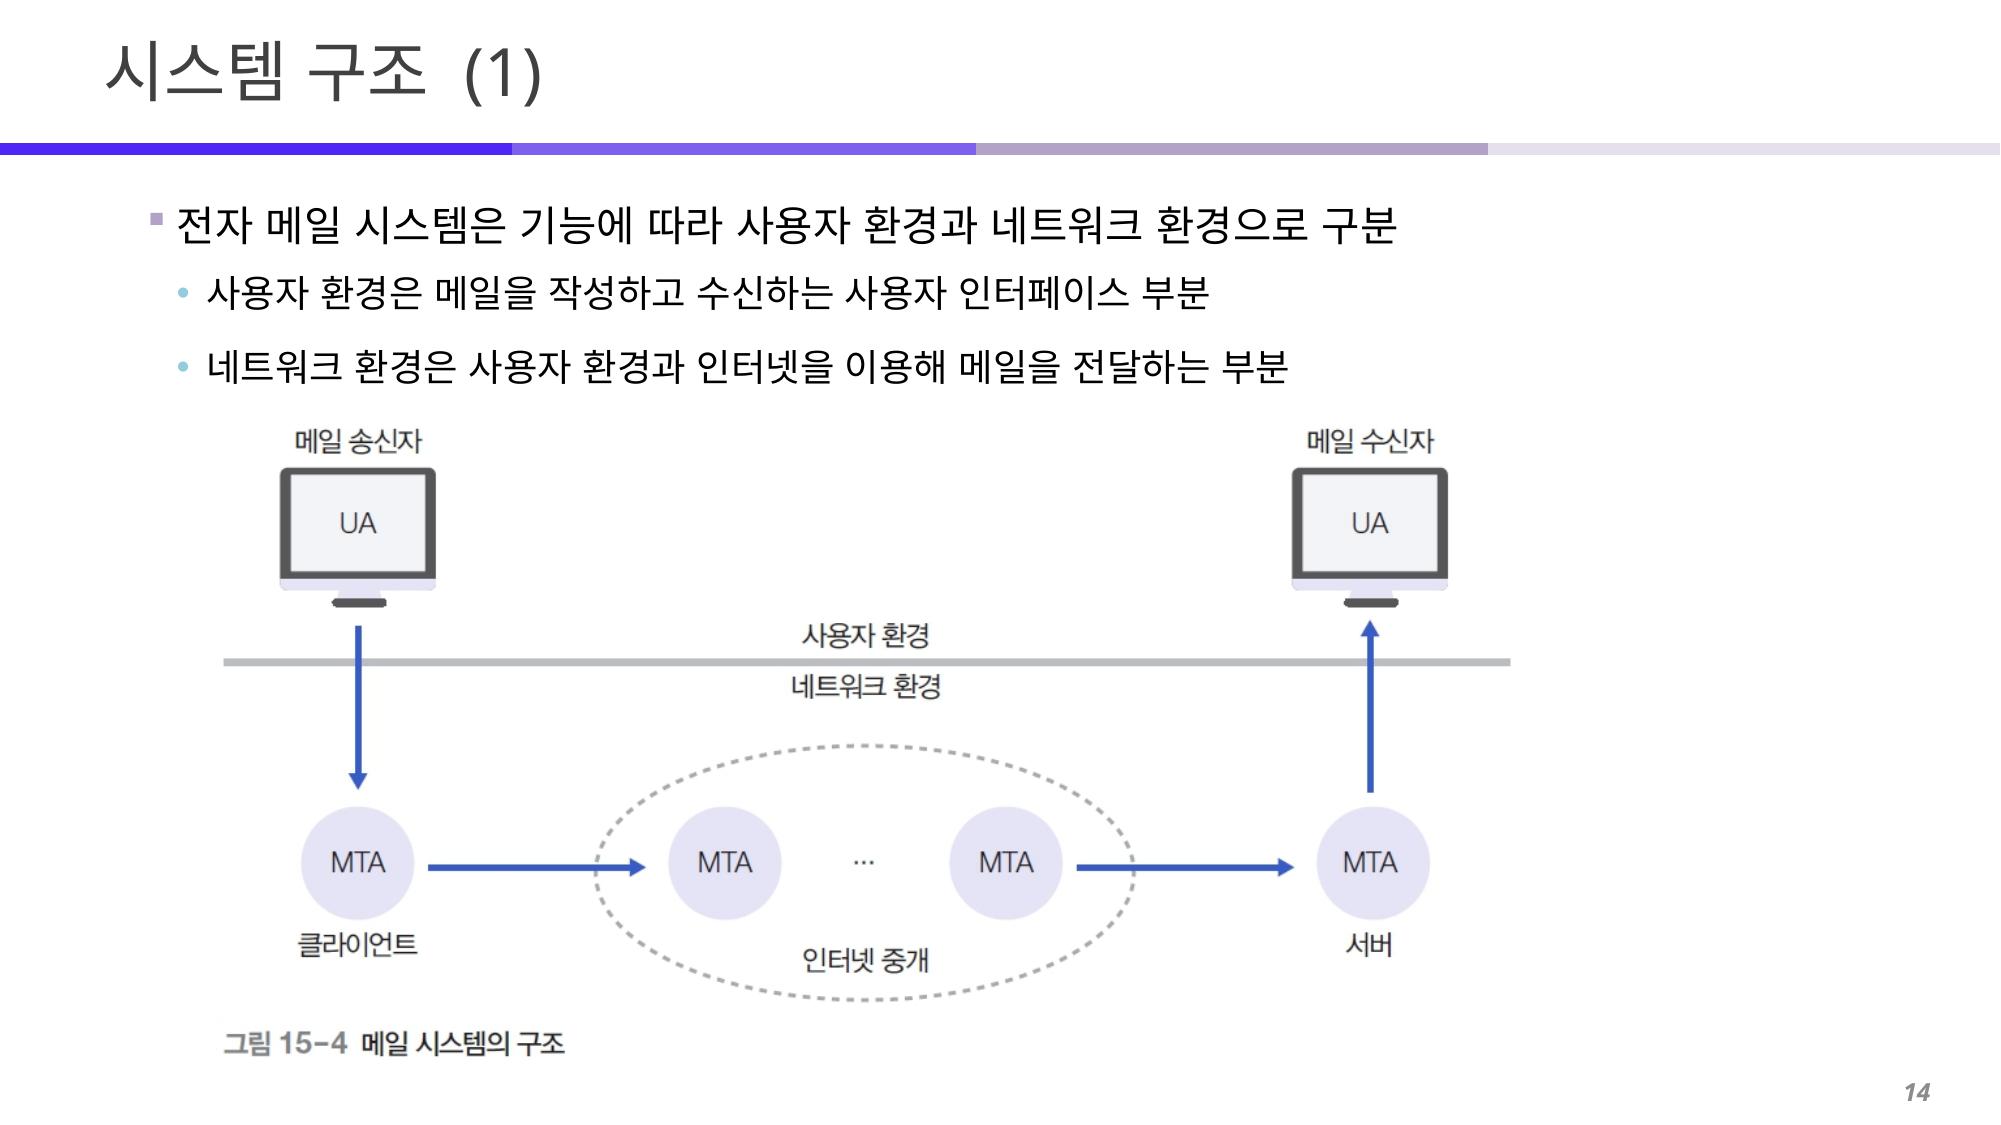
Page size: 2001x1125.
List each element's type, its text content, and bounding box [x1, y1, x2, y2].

list 전자 메일 시스템은 기능에 따라 사용자 환경과 네트워크 환경으로 구분 사용자 환경은 메일을 작성하고 수신하는 사용자 인터페이스 부분 네트워크 환경은 사용자 환경과 인터넷을 이용해 메일을 전달하는 부분 [88, 176, 1920, 1083]
picture [212, 412, 1526, 1072]
title 시스템 구조 (1) [88, 18, 1920, 122]
